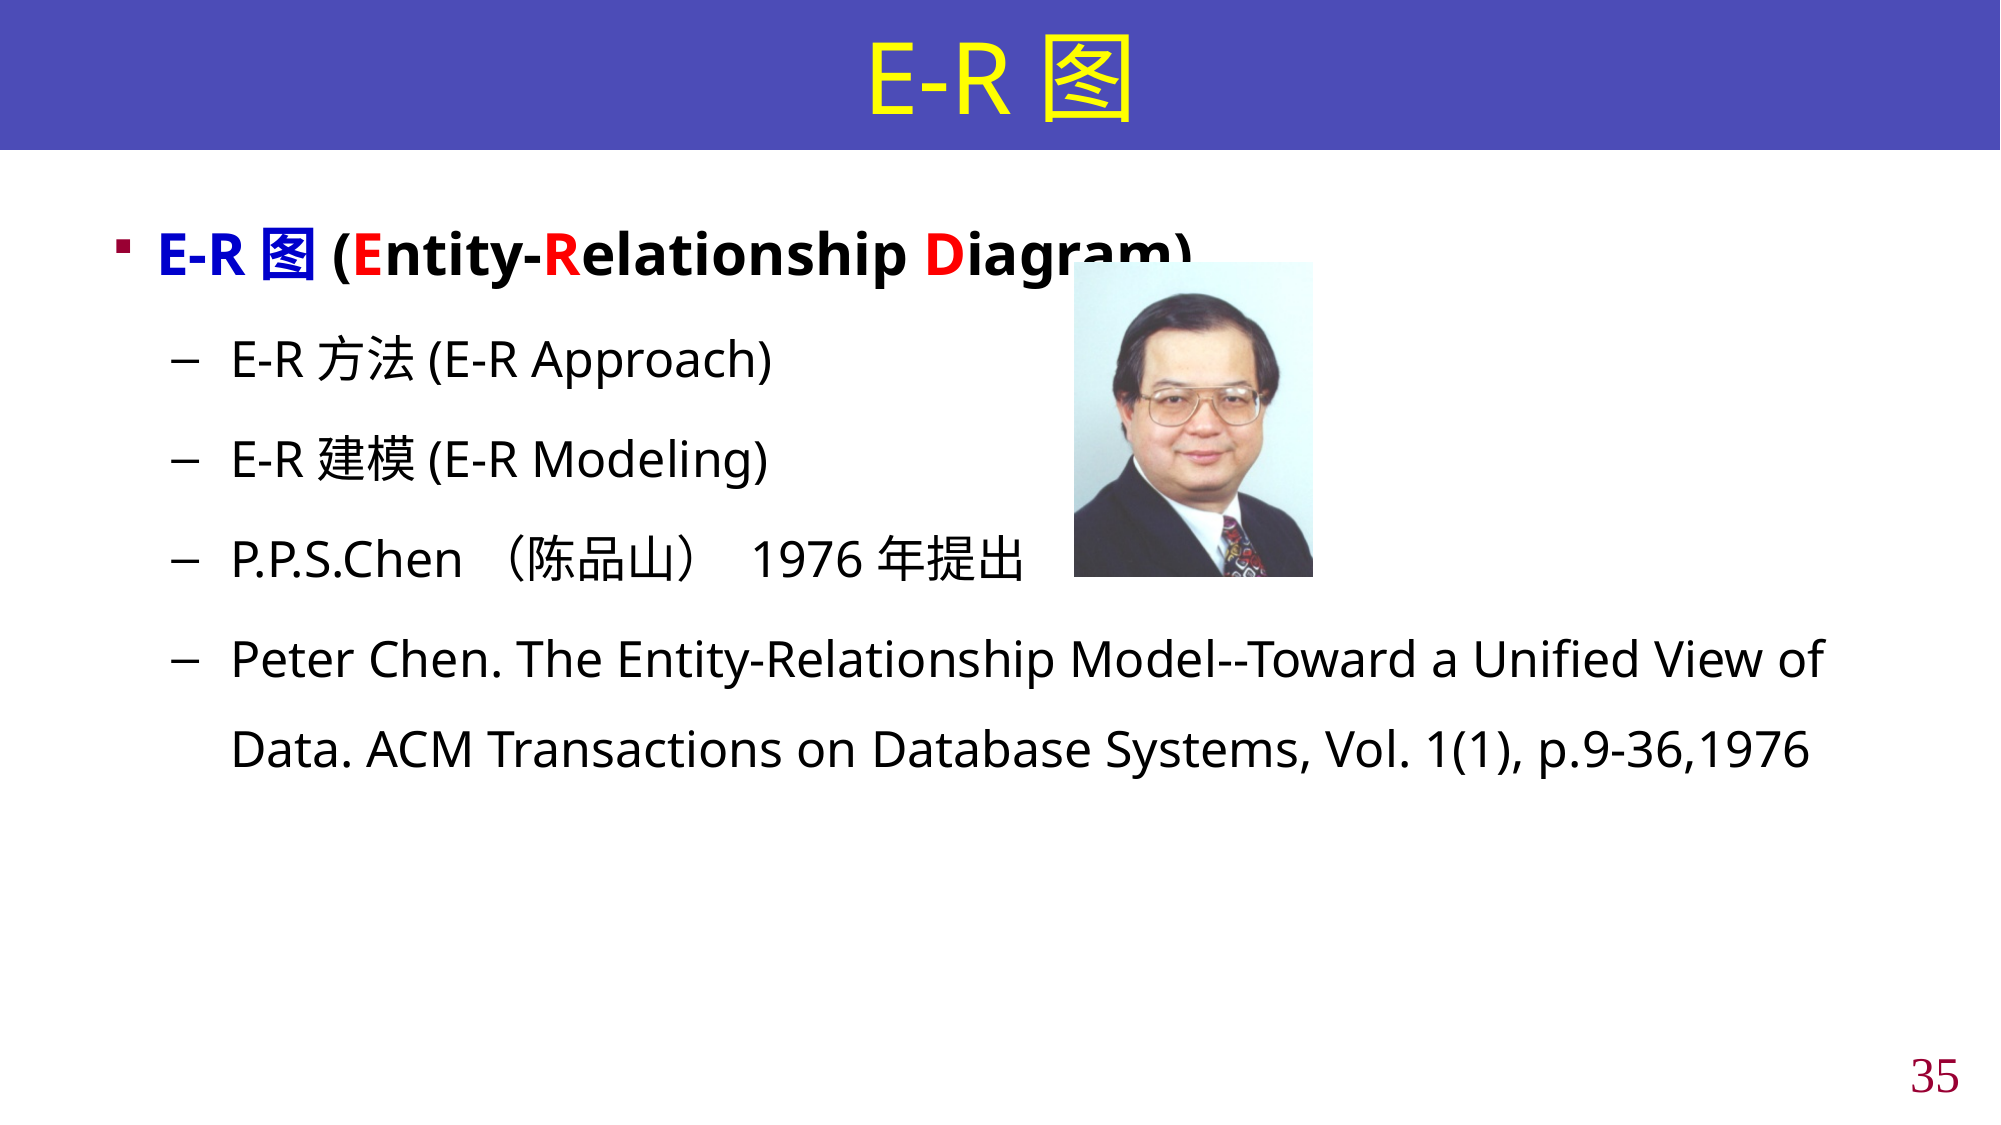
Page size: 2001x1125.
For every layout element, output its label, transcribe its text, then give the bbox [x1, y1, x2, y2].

picture [1074, 262, 1313, 578]
title E-R图 [0, 0, 2000, 150]
list E-R图(Entity-Relationship Diagram) E-R方法(E-R Approach) E-R建模(E-R Modeling) P.P.S.Chen（陈品山） 1976年提出 Peter Chen. The Entity-Relationship Model--Toward a Unified View of Data. ACM Transactions on Database Systems, Vol. 1(1), p.9-36,1976 [97, 174, 1904, 1073]
slide_number 34 [1550, 1048, 1975, 1096]
